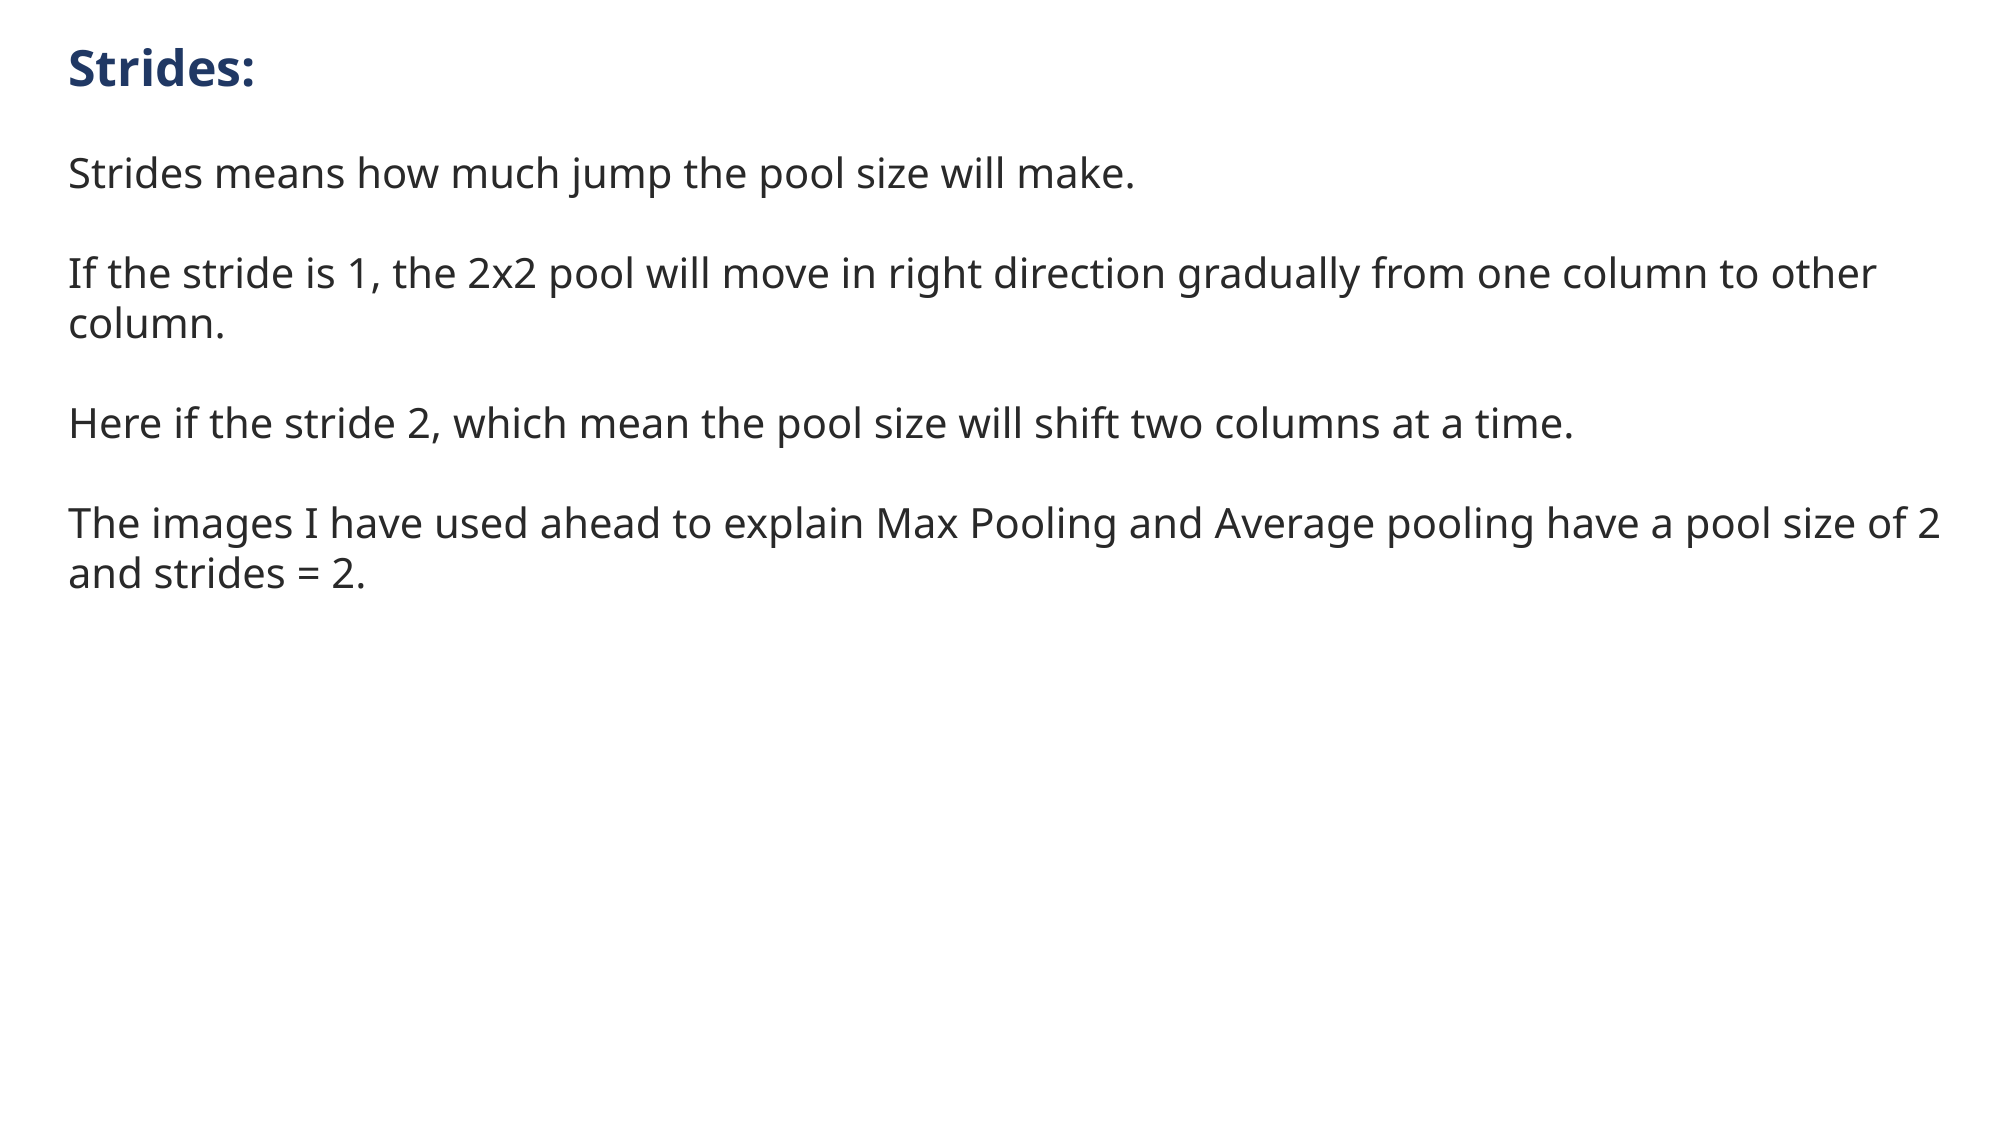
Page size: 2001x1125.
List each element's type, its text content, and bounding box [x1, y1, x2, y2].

text_box Strides: Strides means how much jump the pool size will make. If the stride is 1, the 2x2 pool will move in right direction gradually from one column to other column. Here if the stride 2, which mean the pool size will shift two columns at a time. The images I have used ahead to explain Max Pooling and Average pooling have a pool size of 2 and strides = 2. [53, 29, 1971, 605]
